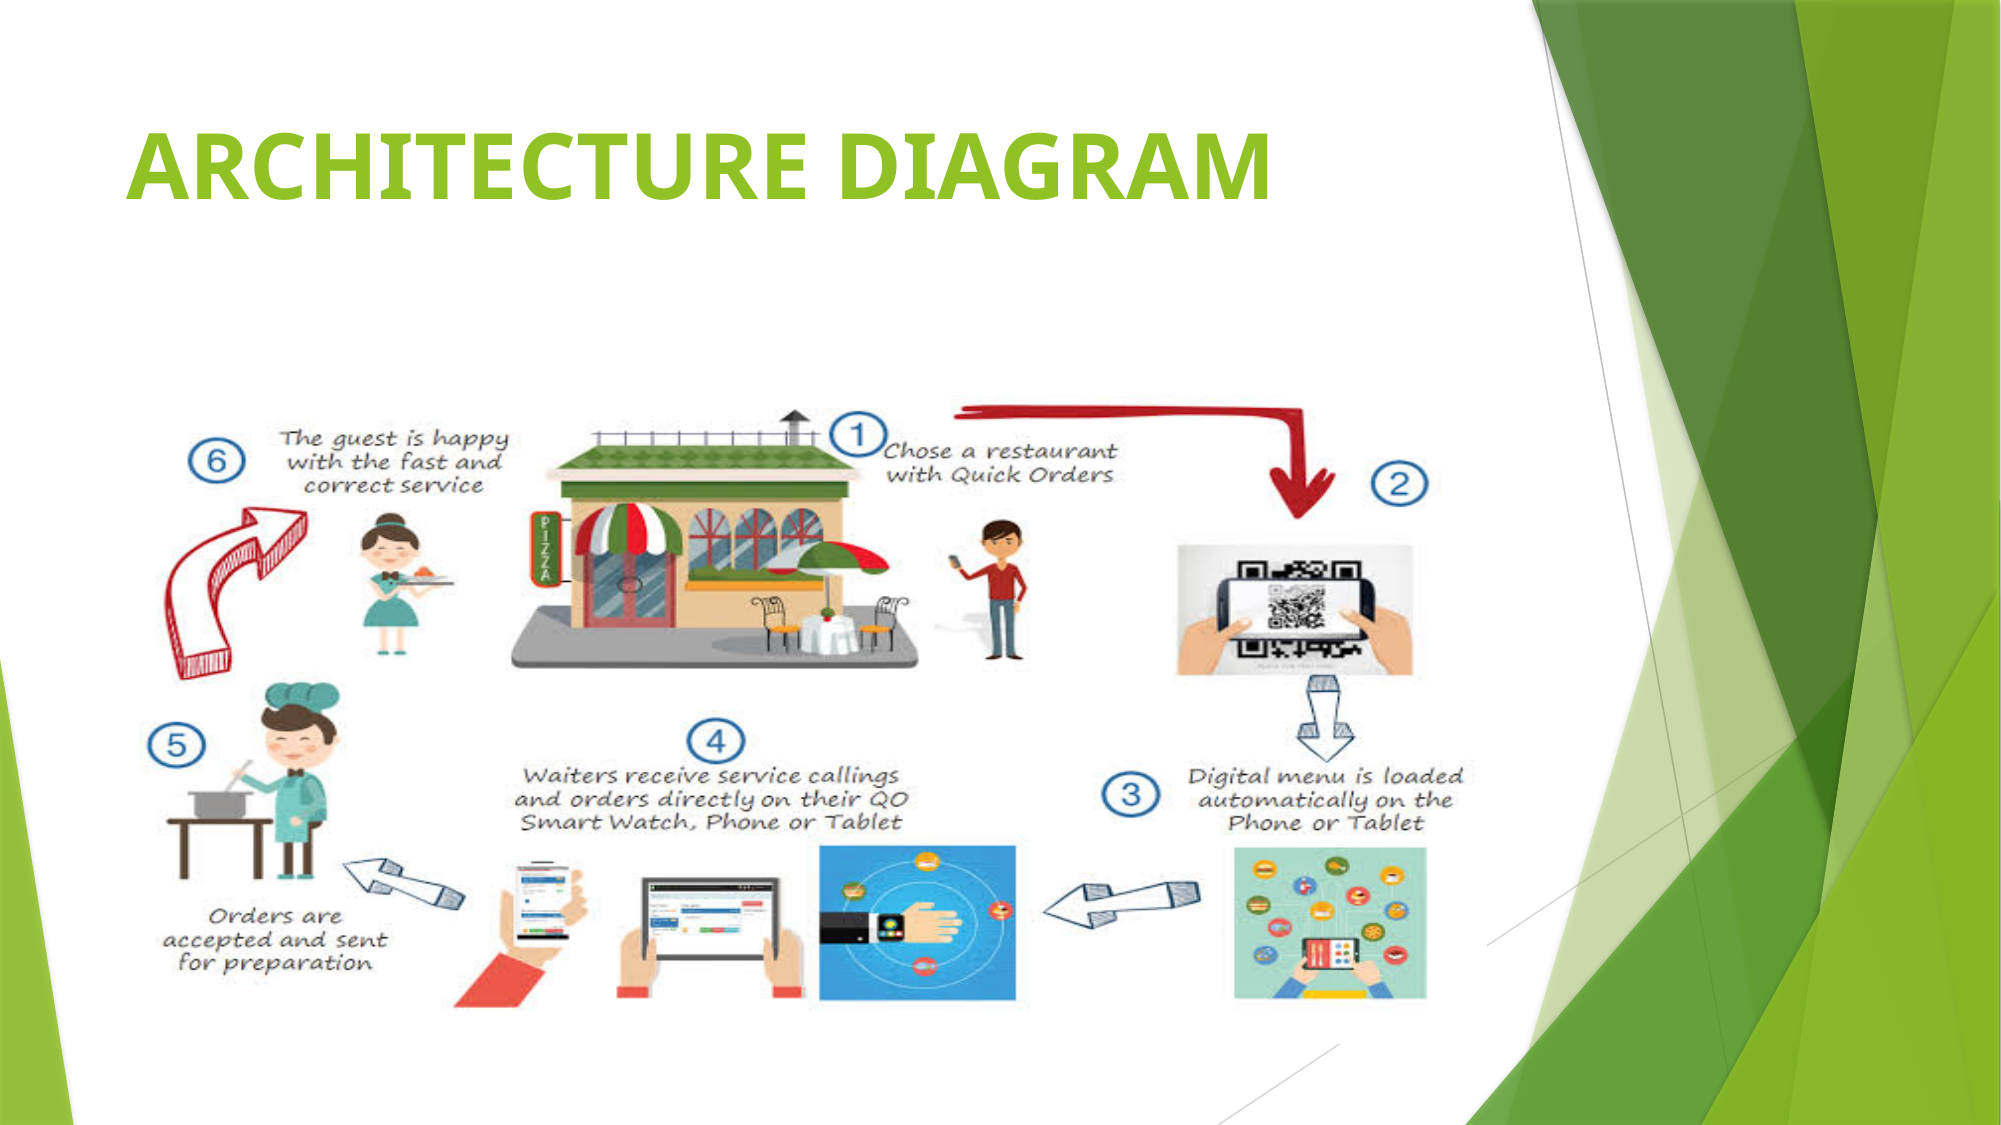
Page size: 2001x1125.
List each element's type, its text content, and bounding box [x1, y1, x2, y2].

title ARCHITECTURE DIAGRAM [111, 99, 1522, 317]
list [93, 357, 1488, 1045]
